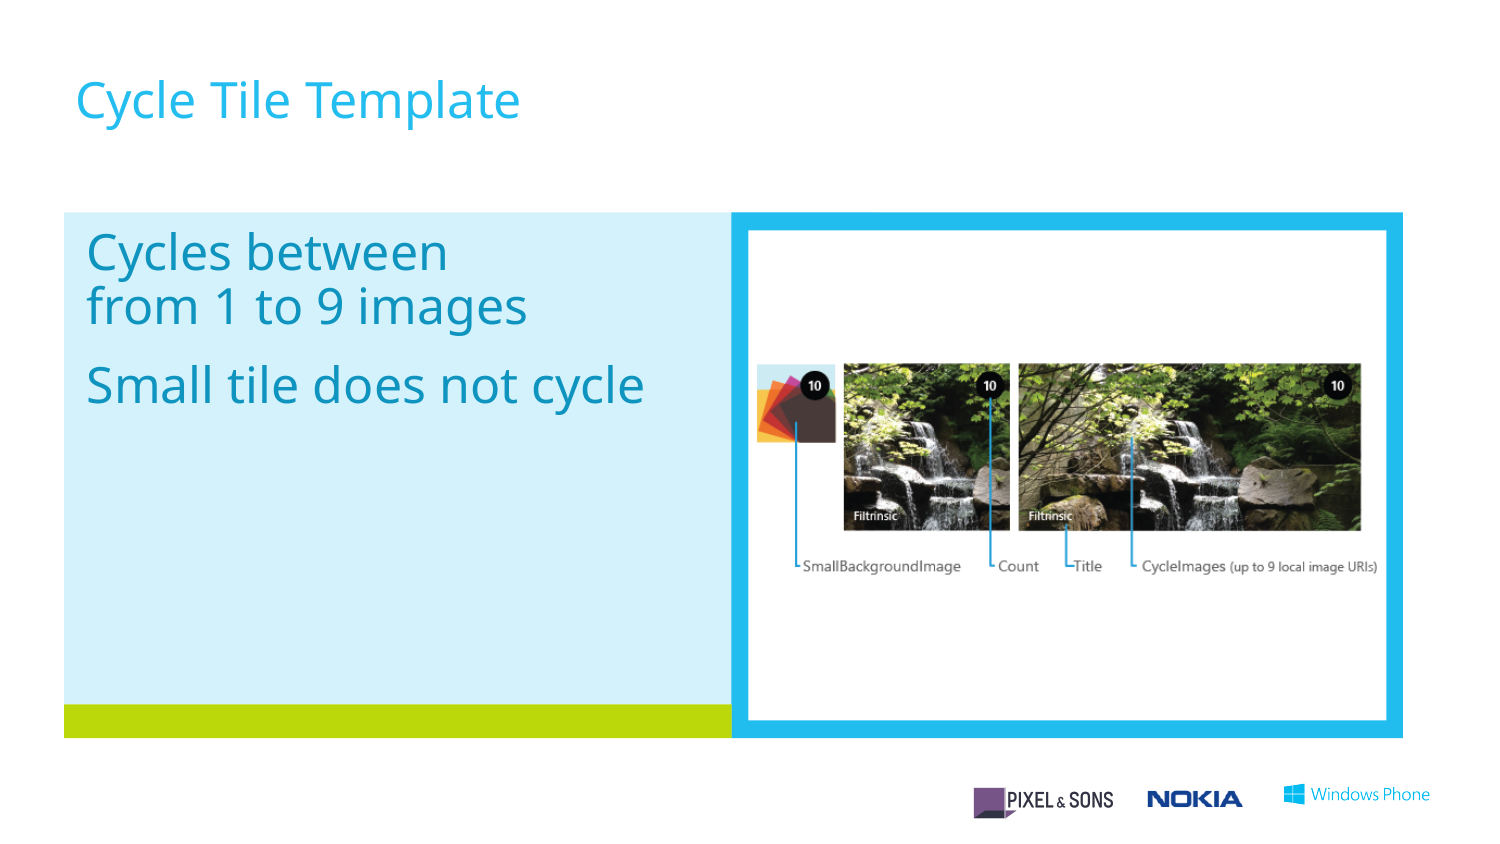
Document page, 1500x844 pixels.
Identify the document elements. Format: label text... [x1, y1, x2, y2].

picture [1273, 772, 1441, 816]
picture [751, 347, 1383, 604]
picture [1147, 790, 1249, 808]
text_box [62, 702, 734, 740]
text_box [746, 228, 1388, 722]
title Cycle Tile Template [75, 65, 1425, 126]
picture [973, 787, 1113, 819]
text_box [729, 210, 1405, 740]
text_box Cycles between from 1 to 9 images Small tile does not cycle [62, 210, 729, 702]
